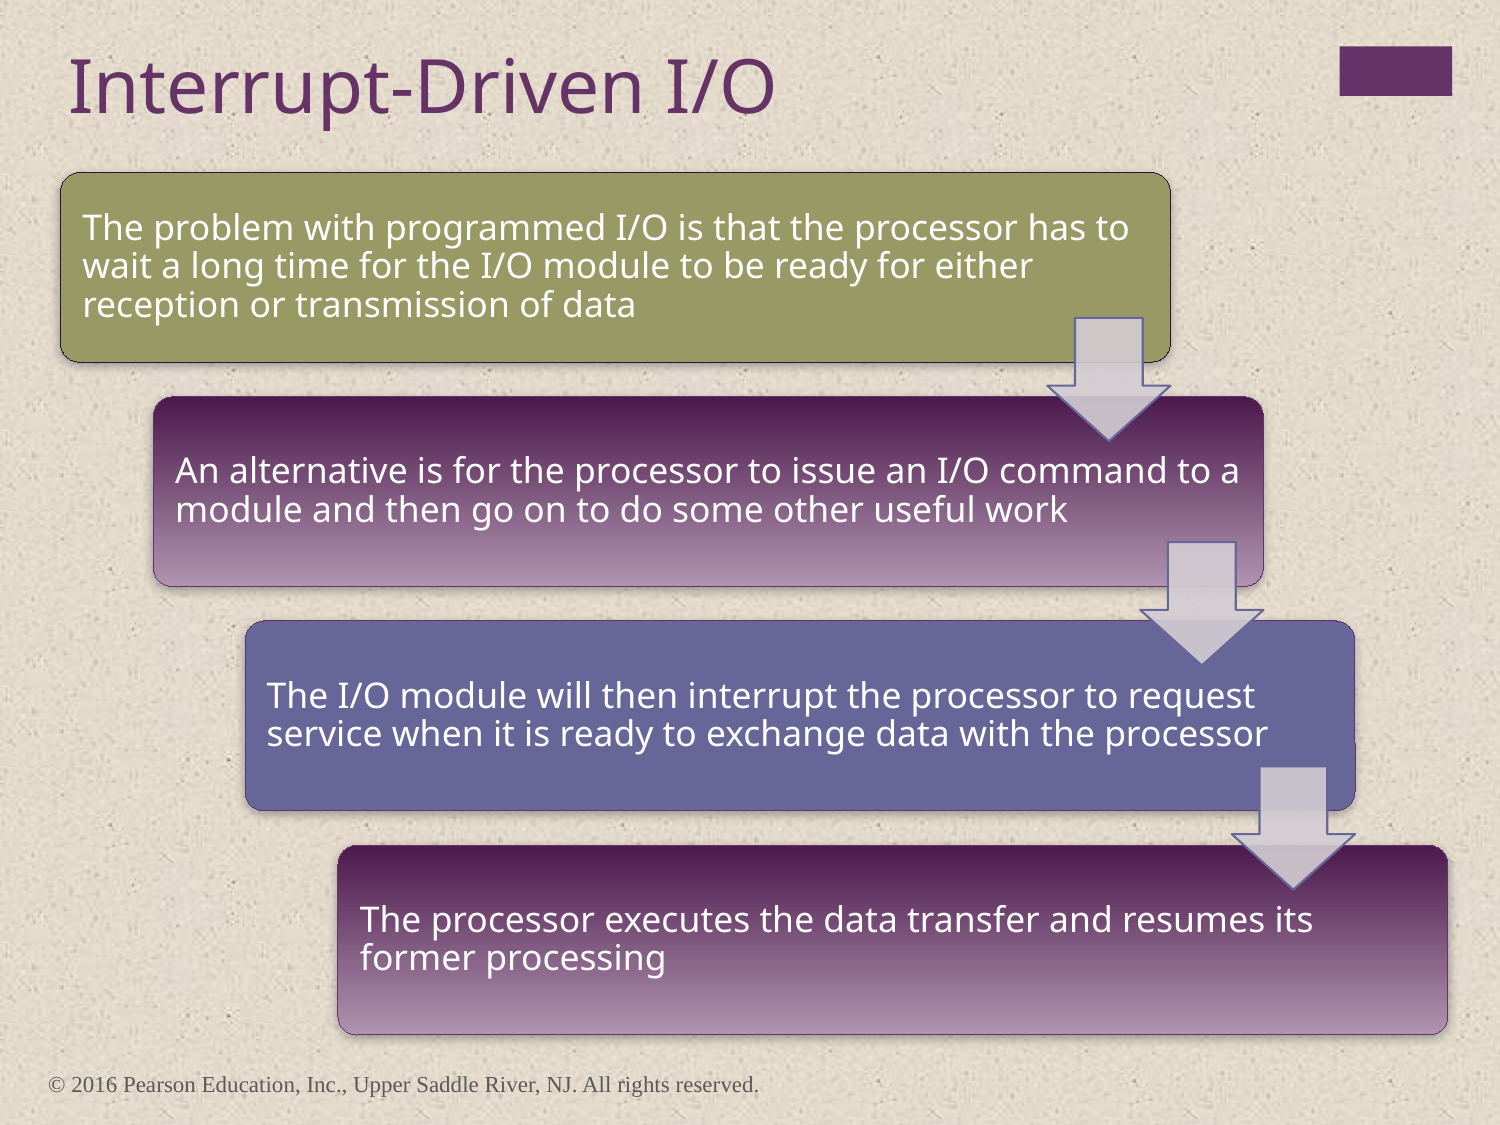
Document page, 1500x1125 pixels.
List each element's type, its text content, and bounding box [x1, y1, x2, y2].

title Interrupt-Driven I/O [53, 30, 1293, 179]
picture [0, 0, 1500, 1125]
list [59, 171, 1449, 1036]
footer © 2016 Pearson Education, Inc., Upper Saddle River, NJ. All rights reserved. [33, 1053, 1038, 1114]
